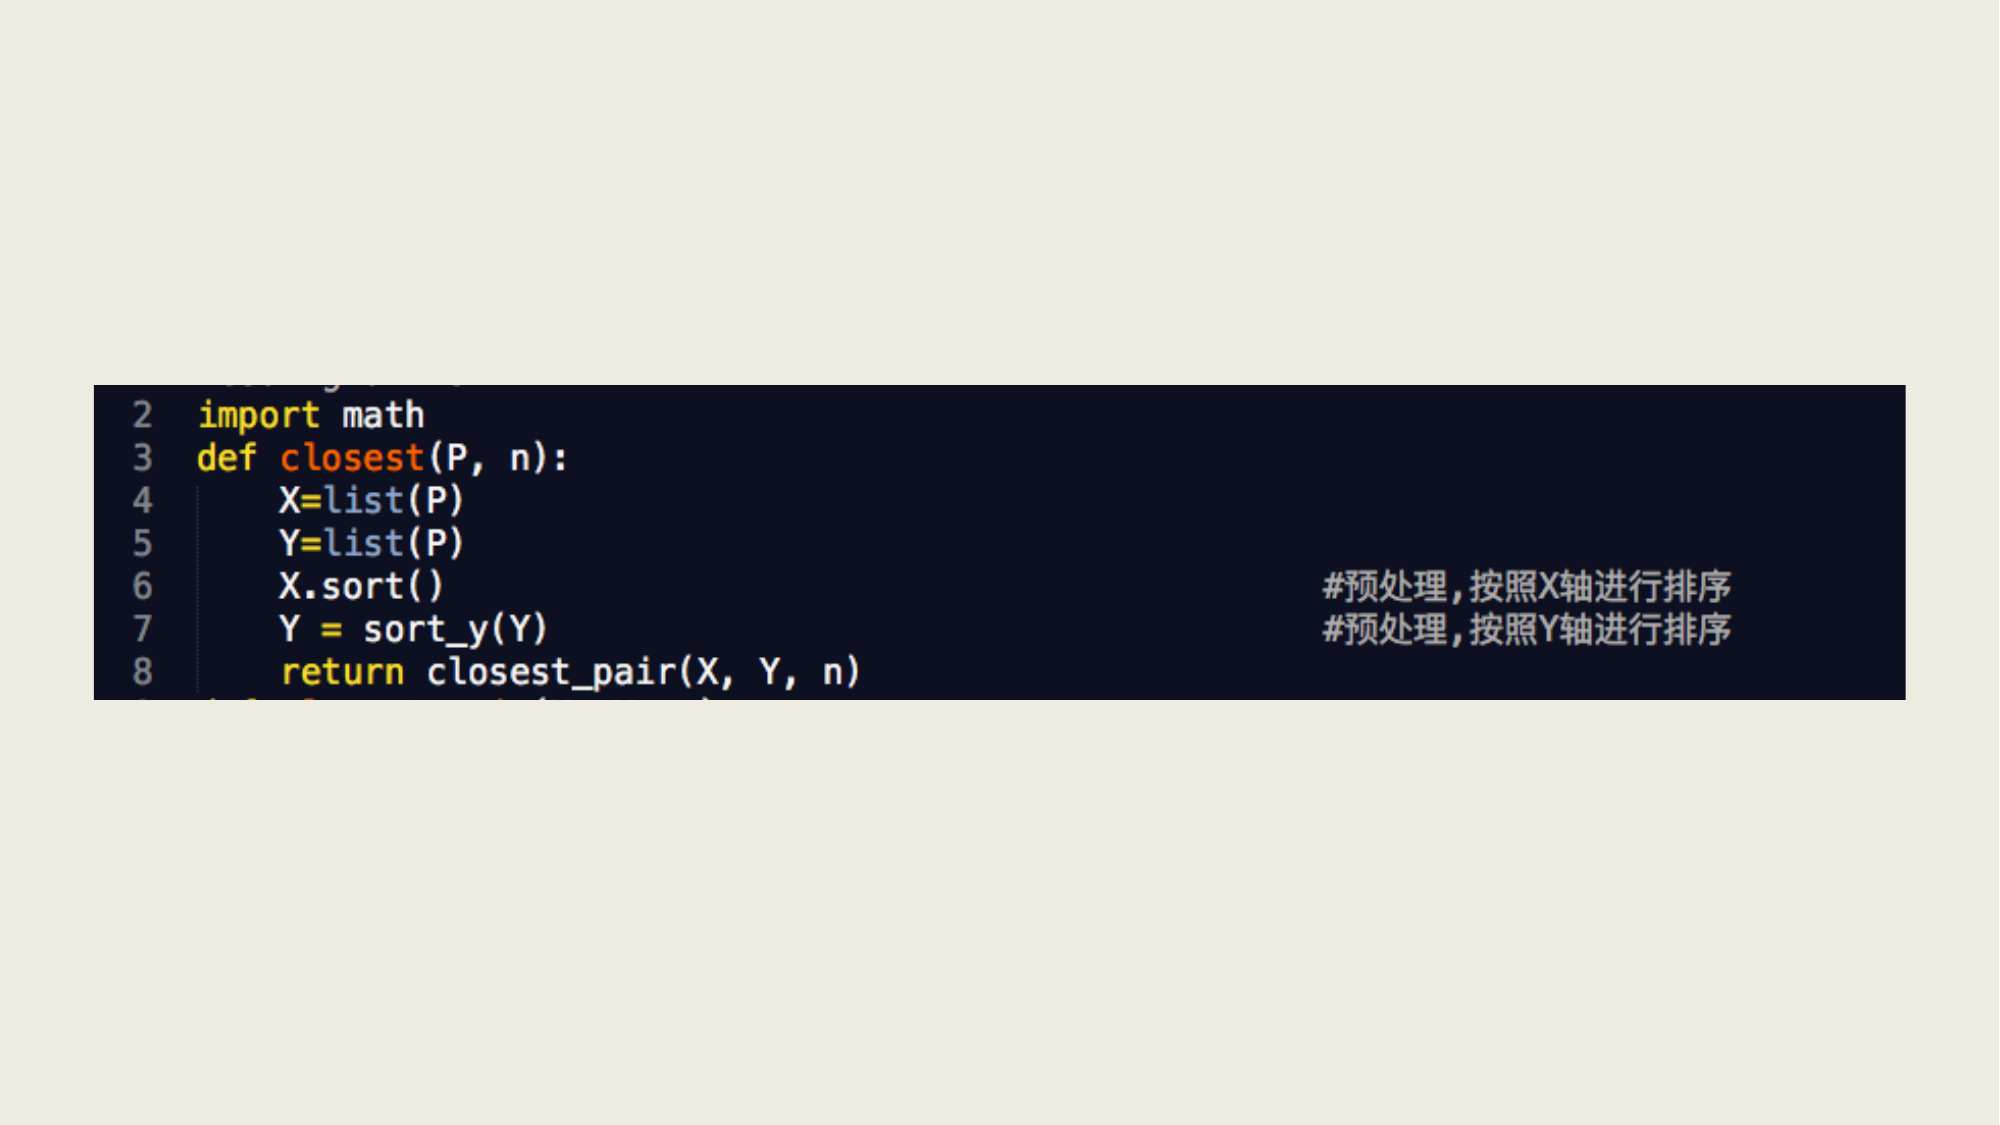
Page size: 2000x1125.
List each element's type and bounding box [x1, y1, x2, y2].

picture [93, 385, 1906, 700]
